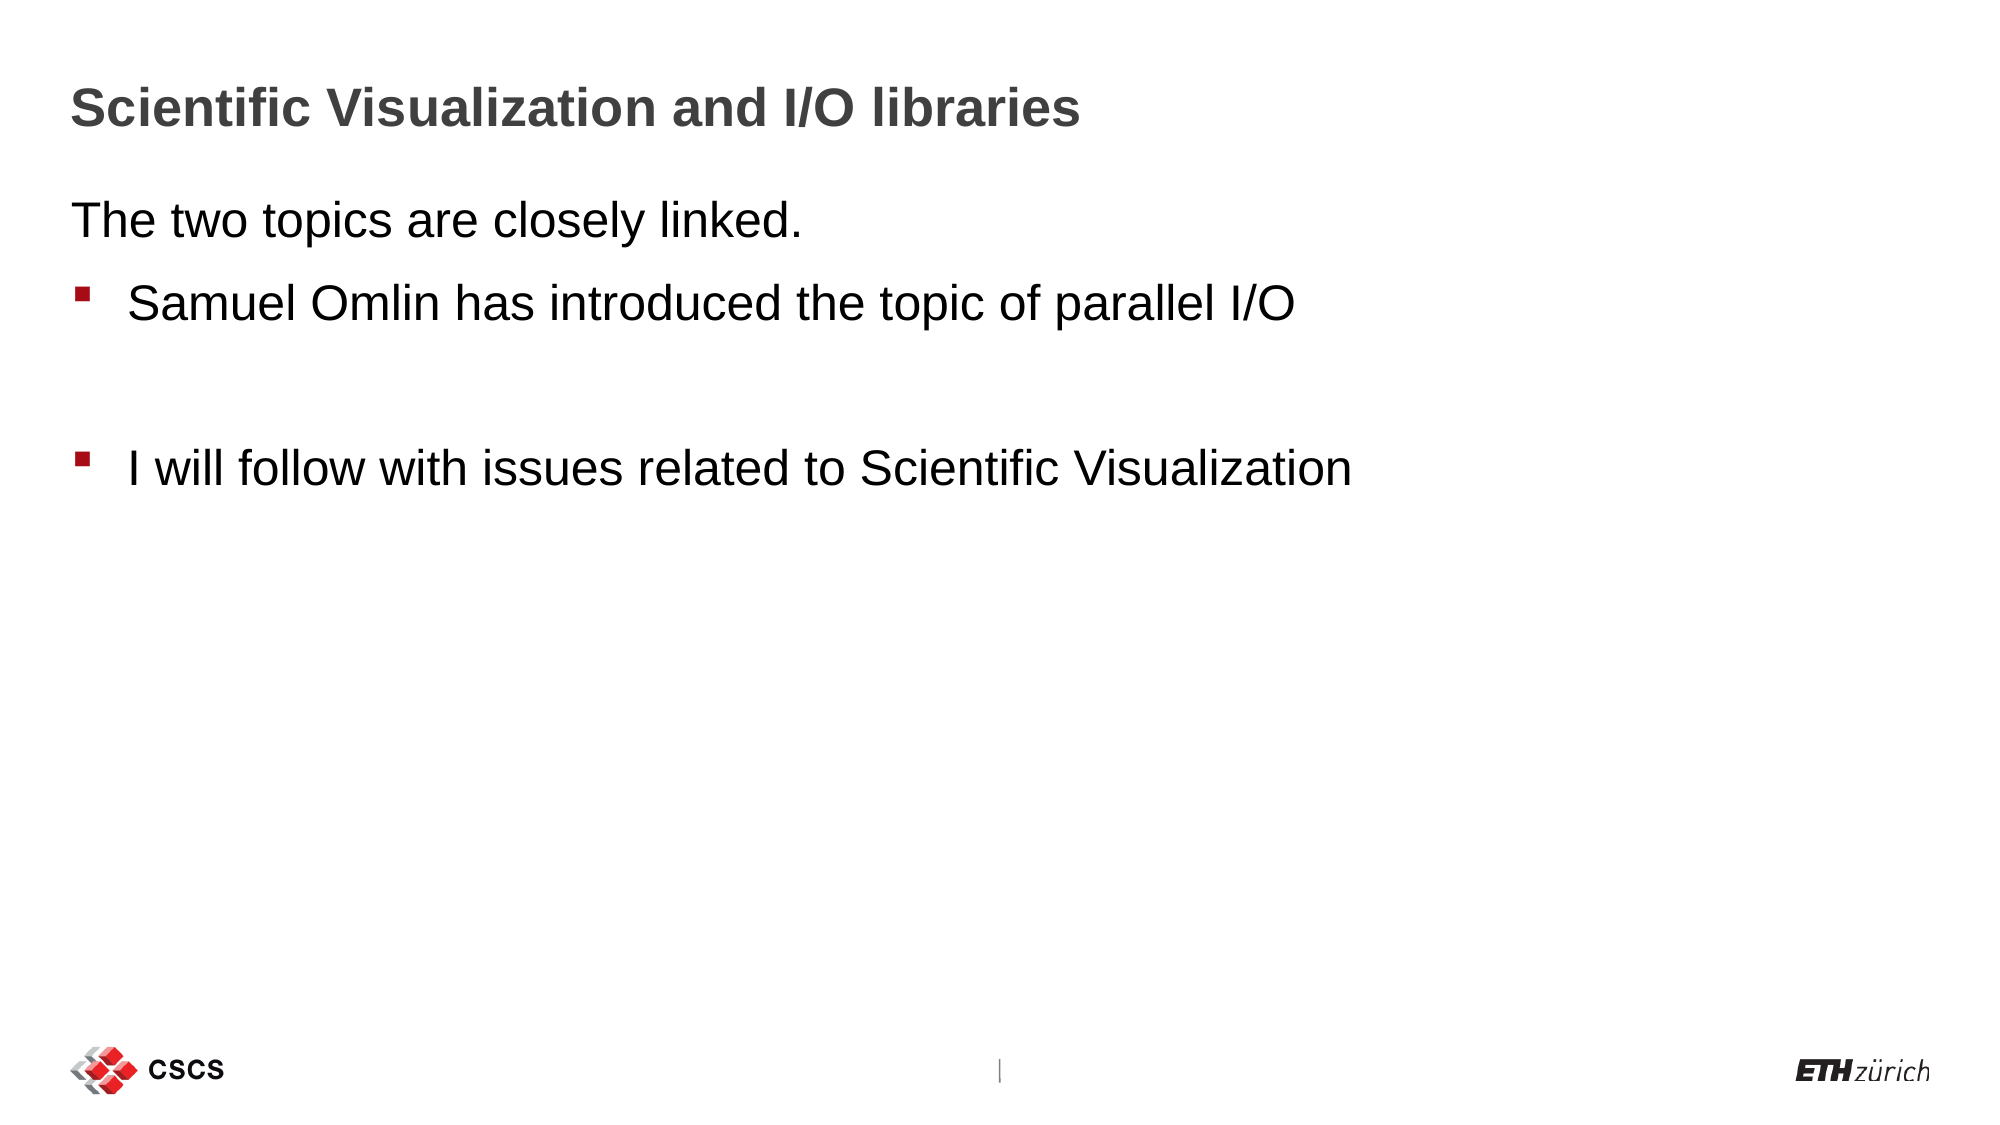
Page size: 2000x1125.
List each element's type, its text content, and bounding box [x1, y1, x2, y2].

text_box Scientific Visualization and I/O libraries [70, 7, 1929, 149]
text_box The two topics are closely linked. Samuel Omlin has introduced the topic of parallel I/O I will follow with issues related to Scientific Visualization [70, 178, 1929, 1022]
